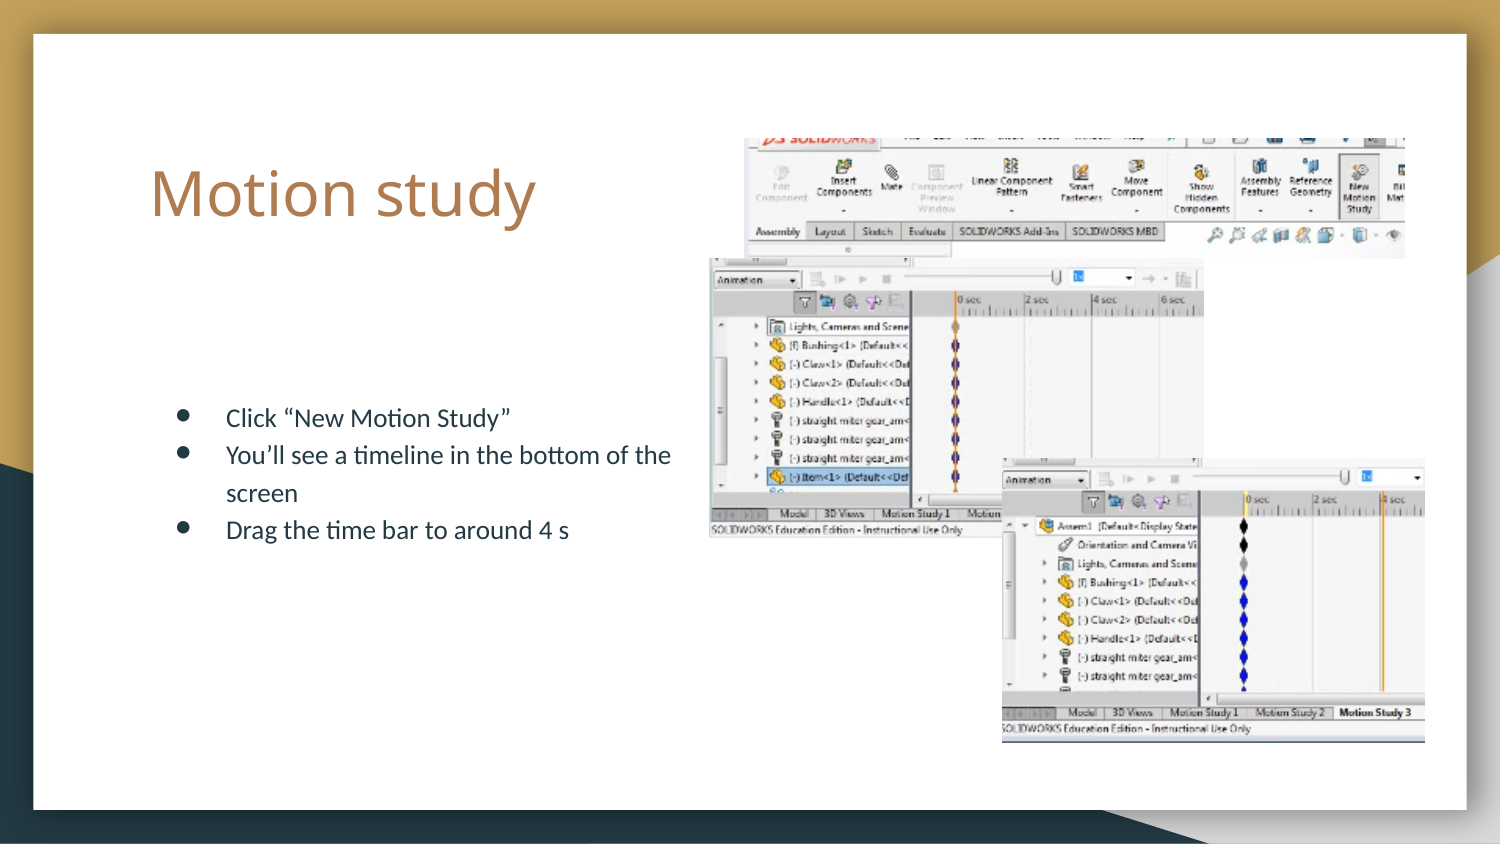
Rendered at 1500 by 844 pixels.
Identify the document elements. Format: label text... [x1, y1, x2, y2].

picture [709, 138, 1425, 743]
list Click “New Motion Study” You’ll see a timeline in the bottom of the screen Drag the time bar to around 4 s [136, 380, 745, 729]
title Motion study [134, 138, 743, 366]
